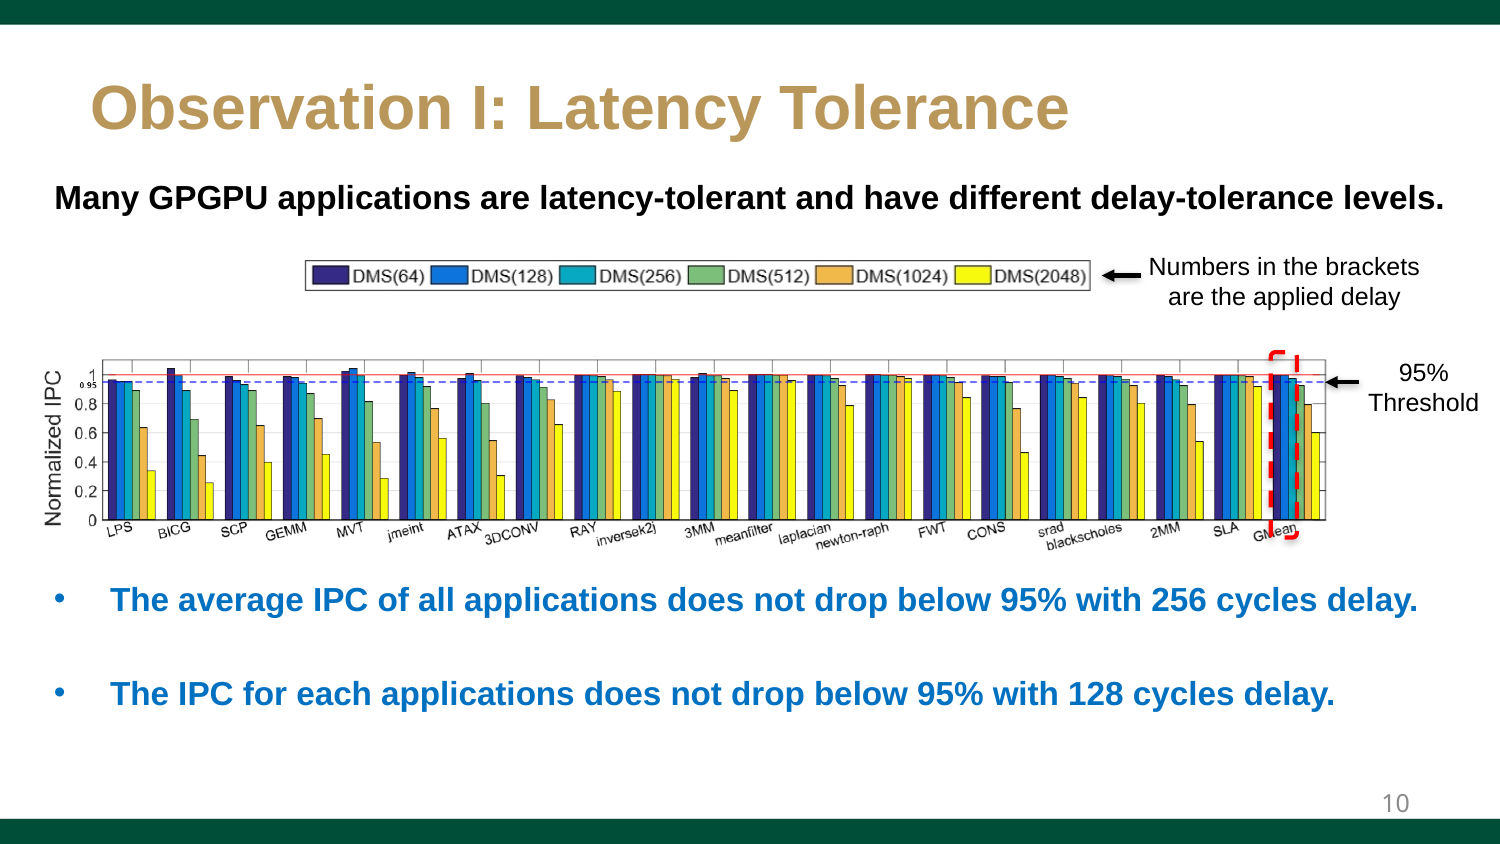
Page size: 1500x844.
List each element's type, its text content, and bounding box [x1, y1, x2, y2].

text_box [1101, 242, 1442, 319]
text_box Many GPGPU applications are latency-tolerant and have different delay-tolerance levels. [39, 168, 1500, 248]
title Observation I: Latency Tolerance [75, 33, 1425, 168]
text_box The average IPC of all applications does not drop below 95% with 256 cycles delay. The IPC for each applications does not drop below 95% with 128 cycles delay. [38, 571, 1461, 714]
picture [0, 0, 1500, 844]
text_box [1324, 349, 1500, 426]
footer [512, 782, 988, 827]
slide_number 10 [1074, 782, 1425, 827]
